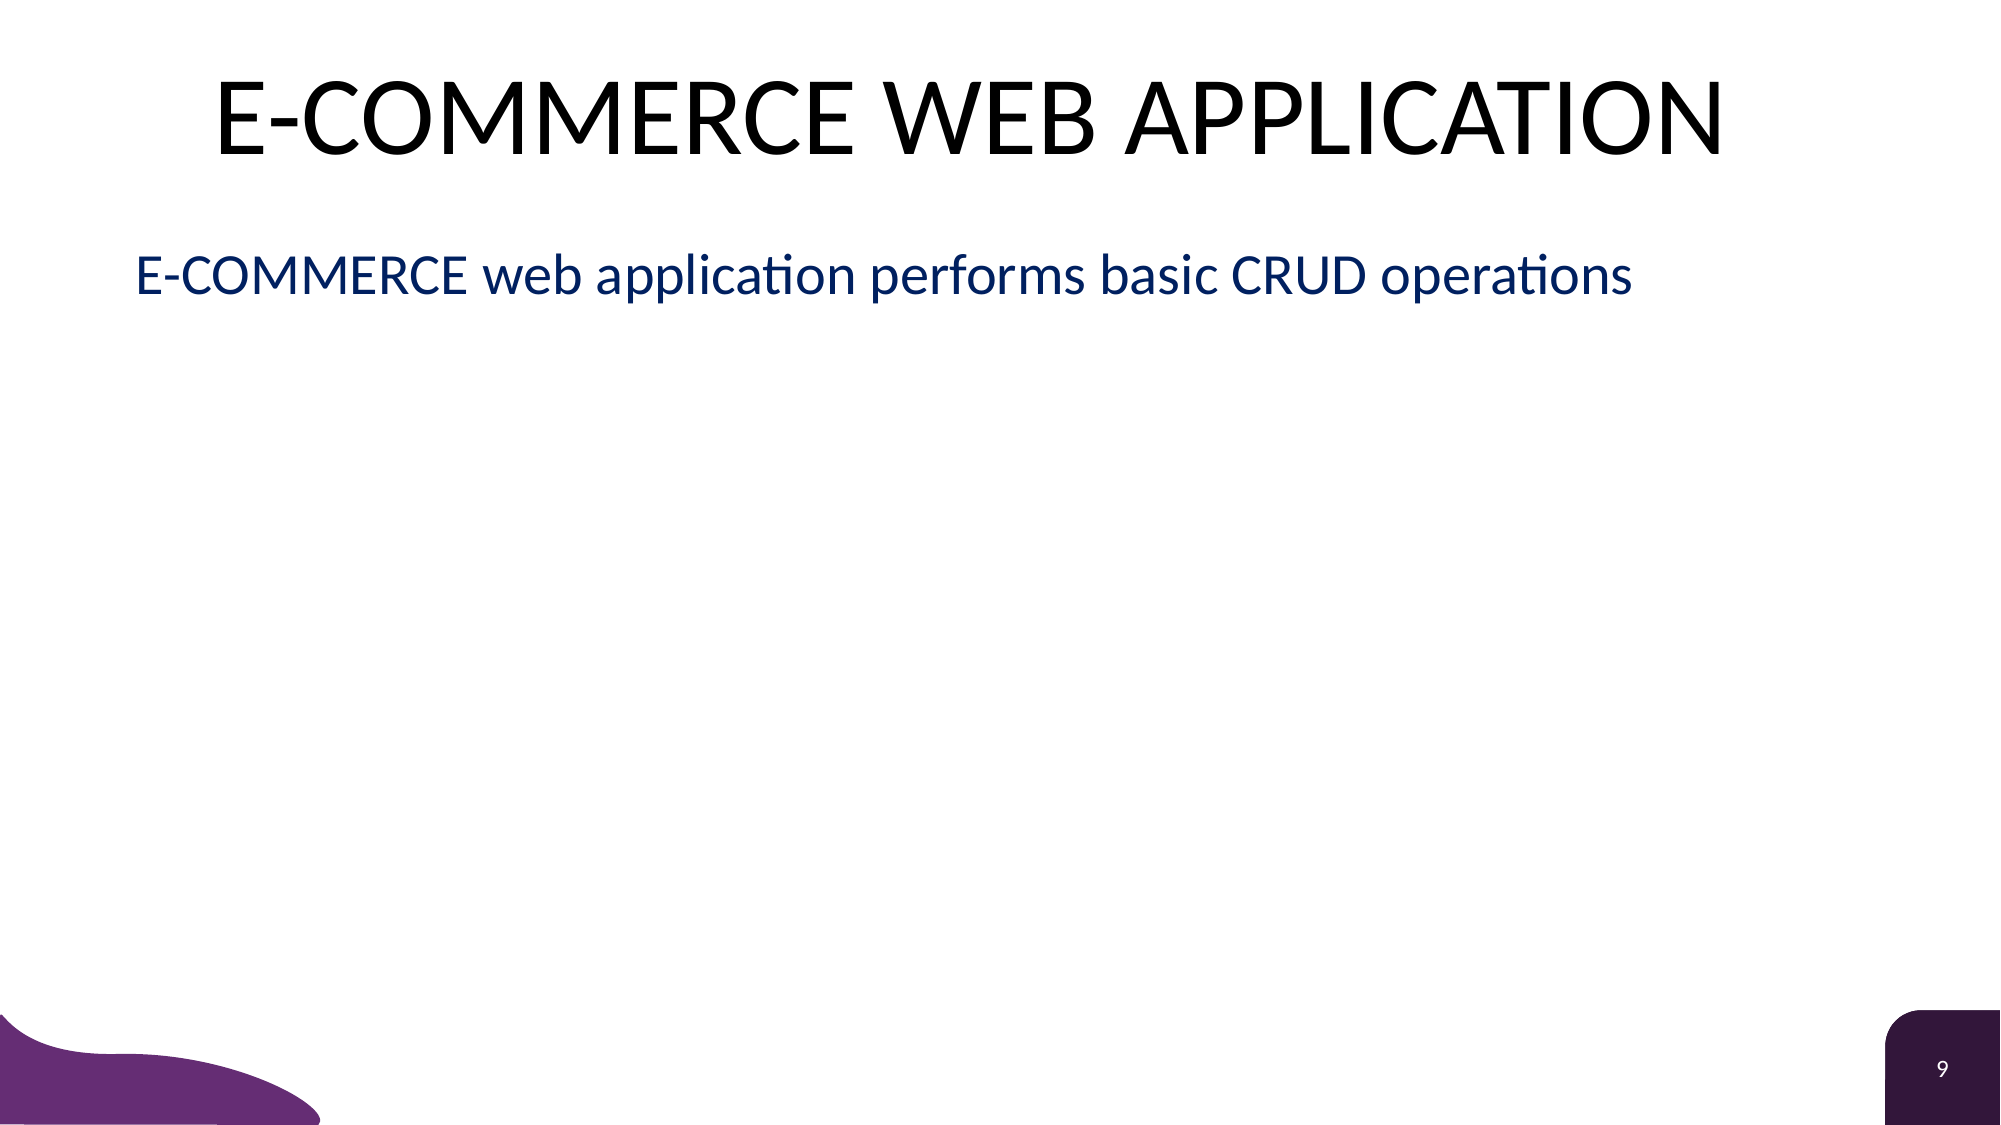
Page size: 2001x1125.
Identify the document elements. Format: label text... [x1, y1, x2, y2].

text_box E-COMMERCE WEB APPLICATION [142, 34, 1800, 185]
text_box E-COMMERCE web application performs basic CRUD operations [121, 228, 1745, 314]
slide_number 9 [1912, 1044, 1973, 1091]
text_box [0, 1013, 322, 1125]
